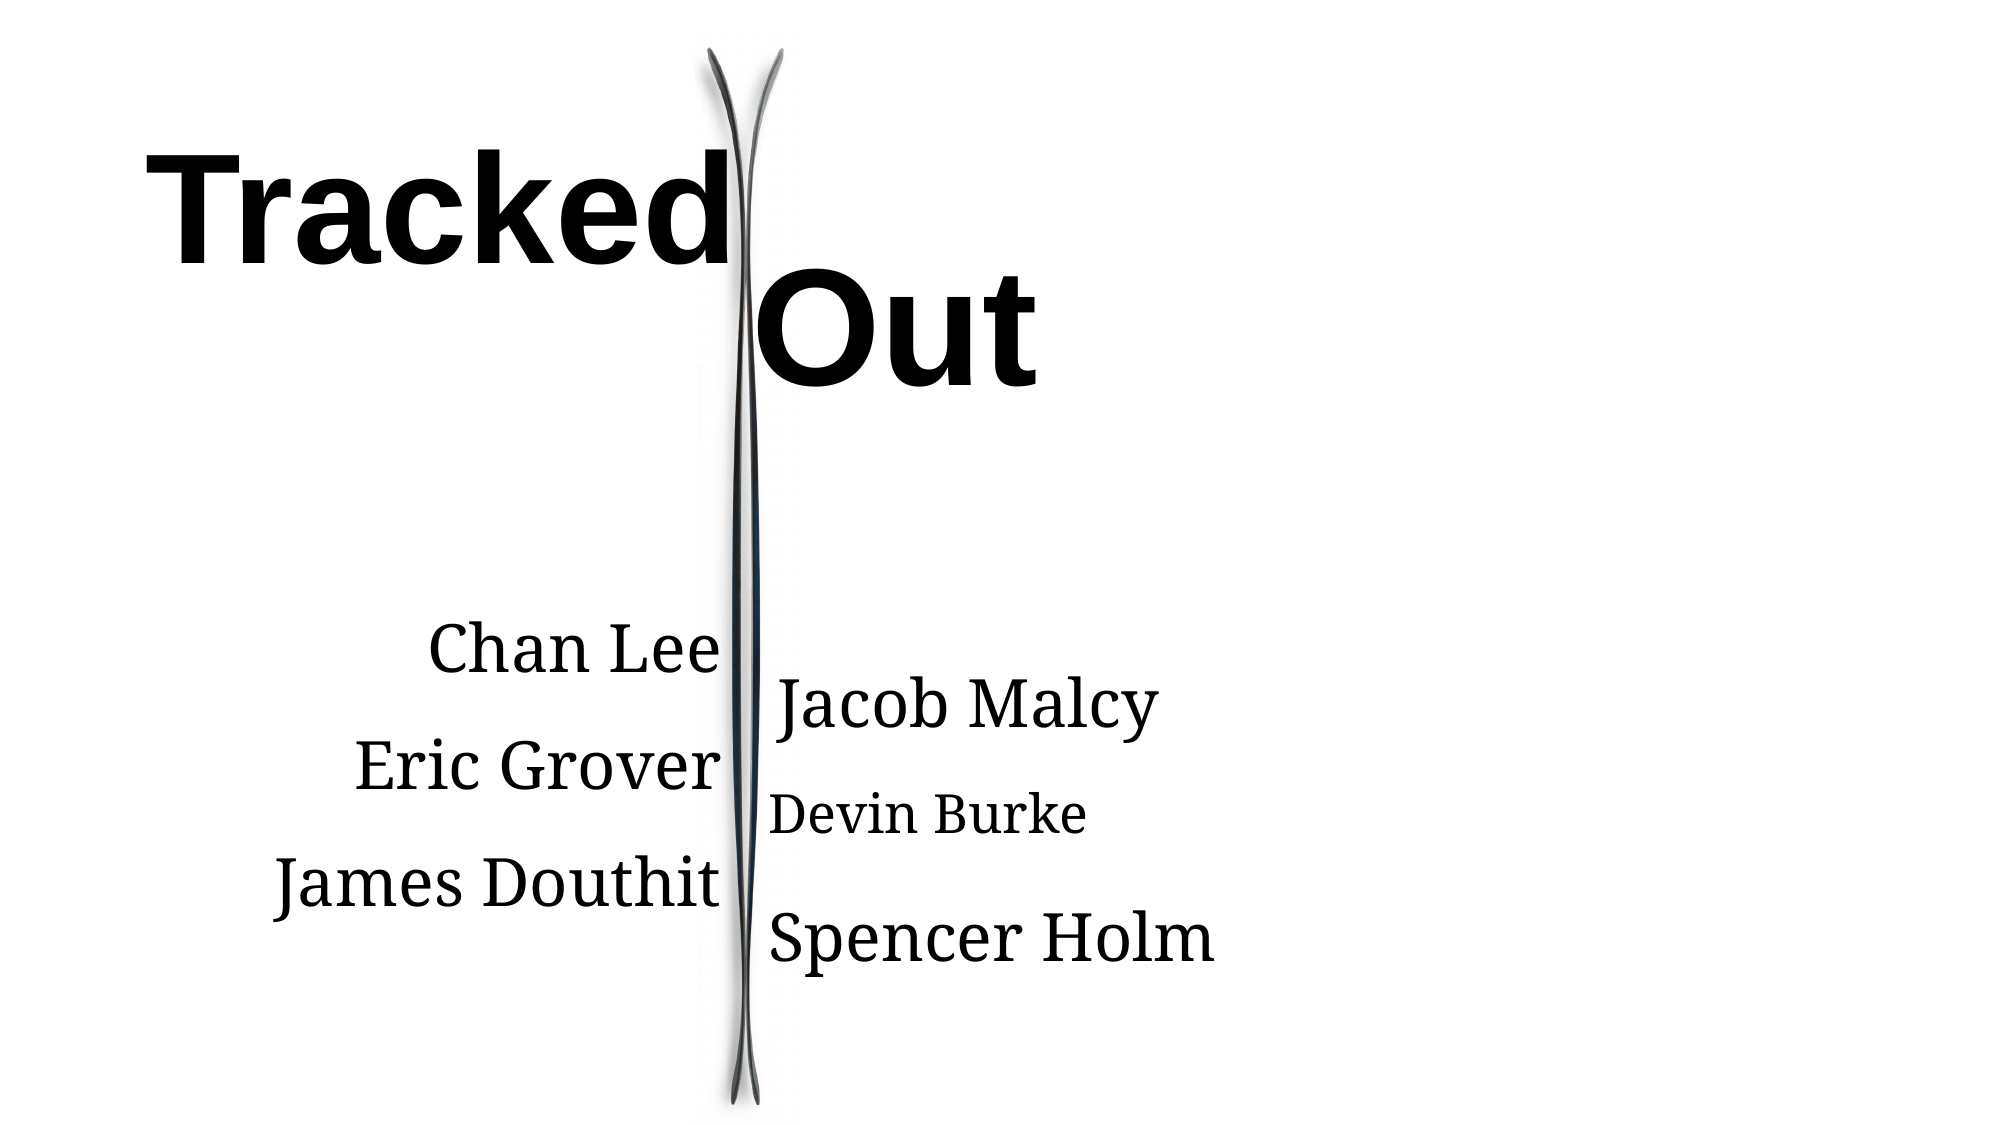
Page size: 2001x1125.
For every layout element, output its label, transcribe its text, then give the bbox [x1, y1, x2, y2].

picture [686, 29, 804, 1125]
text_box Devin Burke [804, 779, 1166, 890]
text_box Tracked [122, 121, 686, 347]
text_box James Douthit [258, 840, 686, 952]
text_box Spencer Holm [804, 896, 1277, 1007]
text_box Eric Grover [214, 724, 686, 835]
text_box Out [804, 233, 1368, 459]
text_box Jacob Malcy [804, 662, 1175, 773]
text_box Chan Lee [324, 607, 686, 718]
